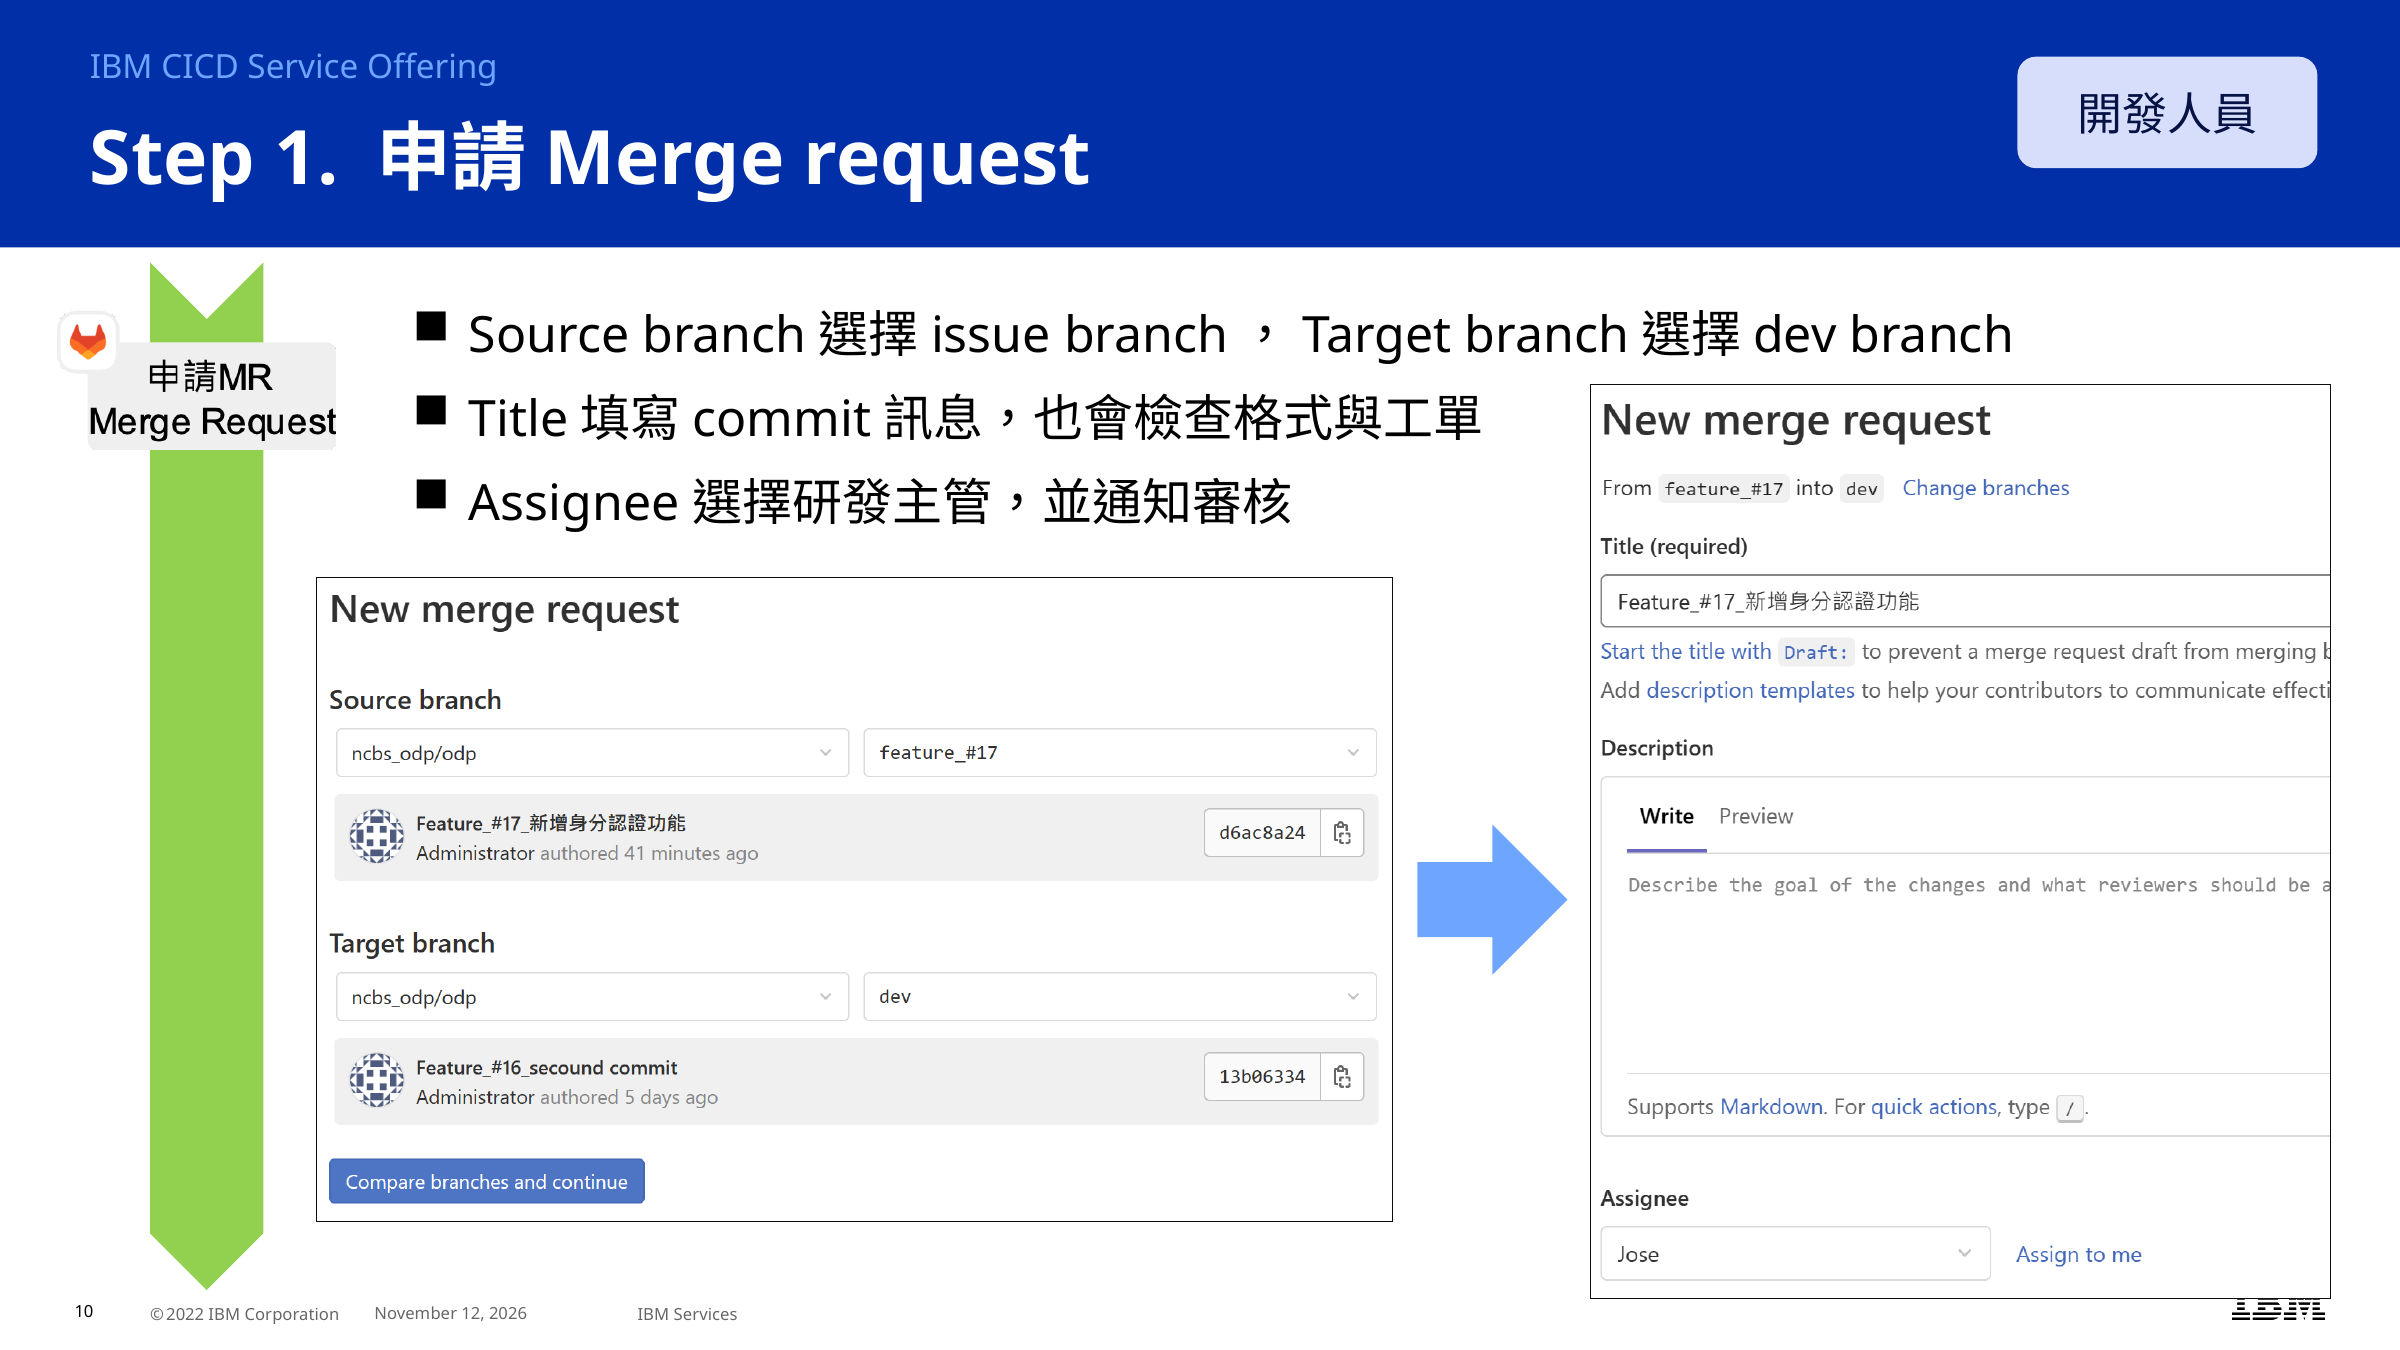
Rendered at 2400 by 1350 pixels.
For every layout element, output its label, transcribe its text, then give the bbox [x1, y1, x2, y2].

text_box [218, 260, 265, 306]
picture [316, 577, 1393, 1222]
picture [52, 306, 336, 450]
text_box [148, 450, 265, 1292]
text_box [1416, 822, 1569, 978]
list IBM CICD Service Offering [75, 43, 1155, 89]
picture [1589, 384, 2331, 1320]
text_box 開發人員 [2016, 55, 2319, 170]
text_box [148, 260, 196, 306]
title Step 1. 申請Merge request [75, 112, 2100, 300]
text_box Source branch選擇issue branch，Target branch選擇dev branch Title填寫commit訊息，也會檢查格式與工單 Assignee選擇研發主管，並通知審核 [322, 300, 2400, 1238]
